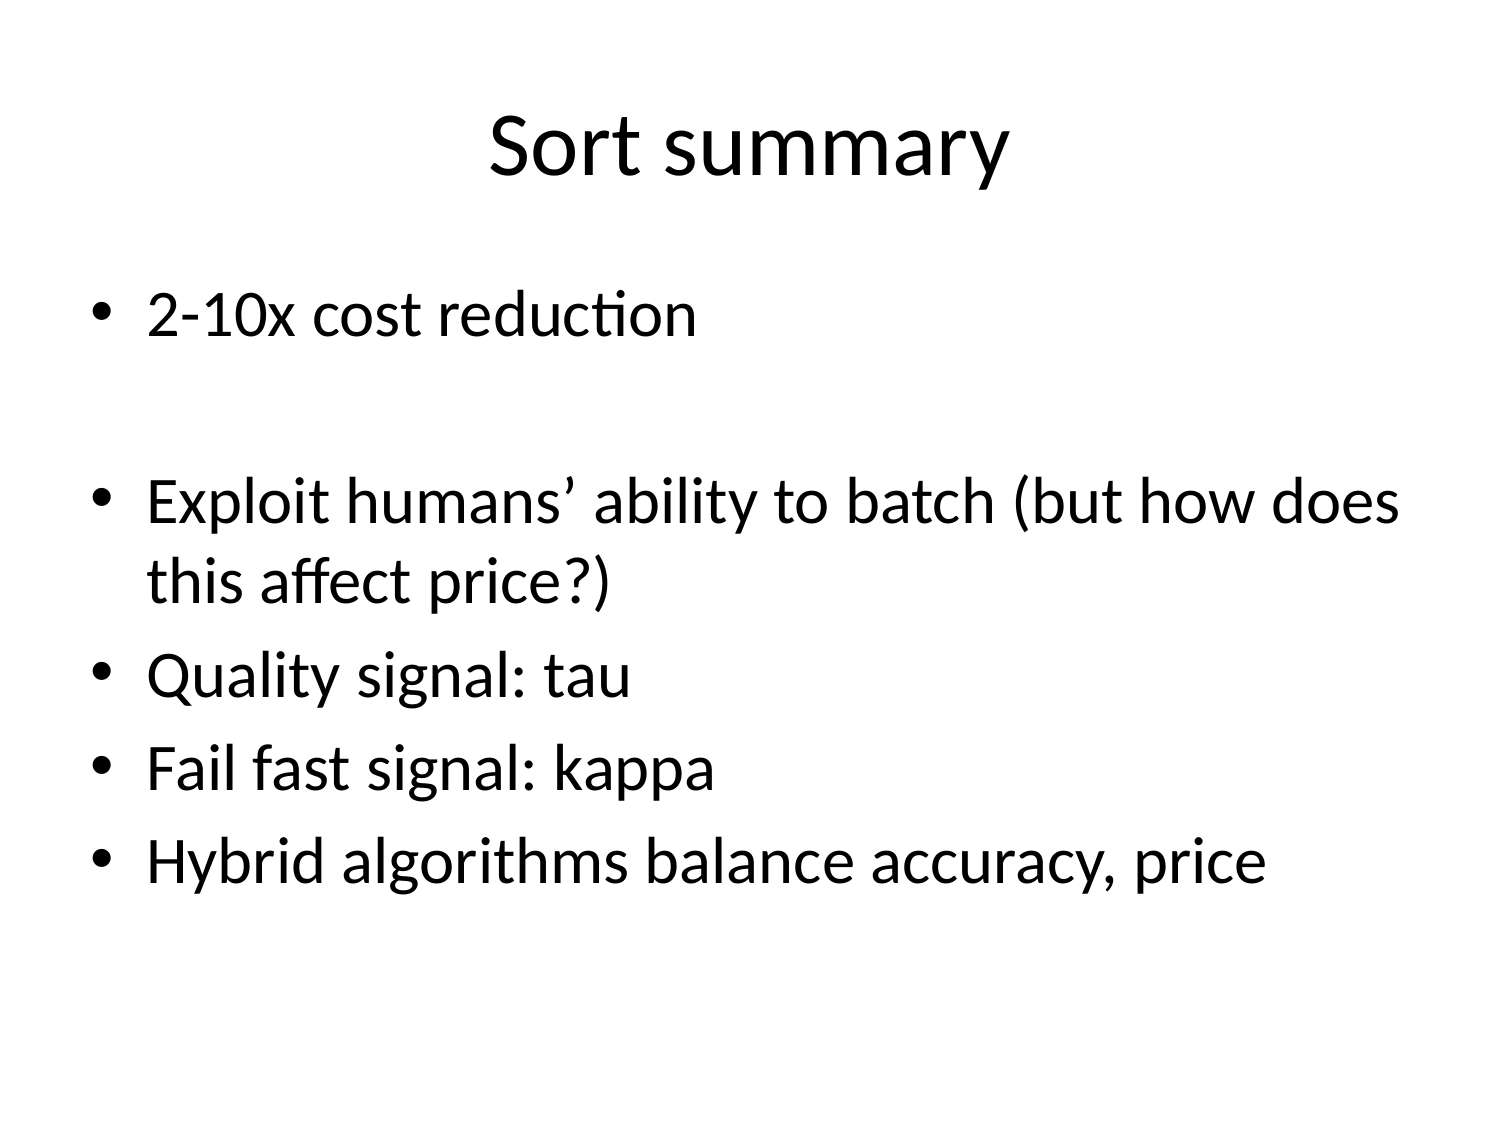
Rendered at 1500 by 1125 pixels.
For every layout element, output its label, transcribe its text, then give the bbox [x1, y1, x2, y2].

list 2-10x cost reduction Exploit humans’ ability to batch (but how does this affect price?) Quality signal: tau Fail fast signal: kappa Hybrid algorithms balance accuracy, price [75, 262, 1425, 1005]
title Sort summary [75, 45, 1425, 233]
